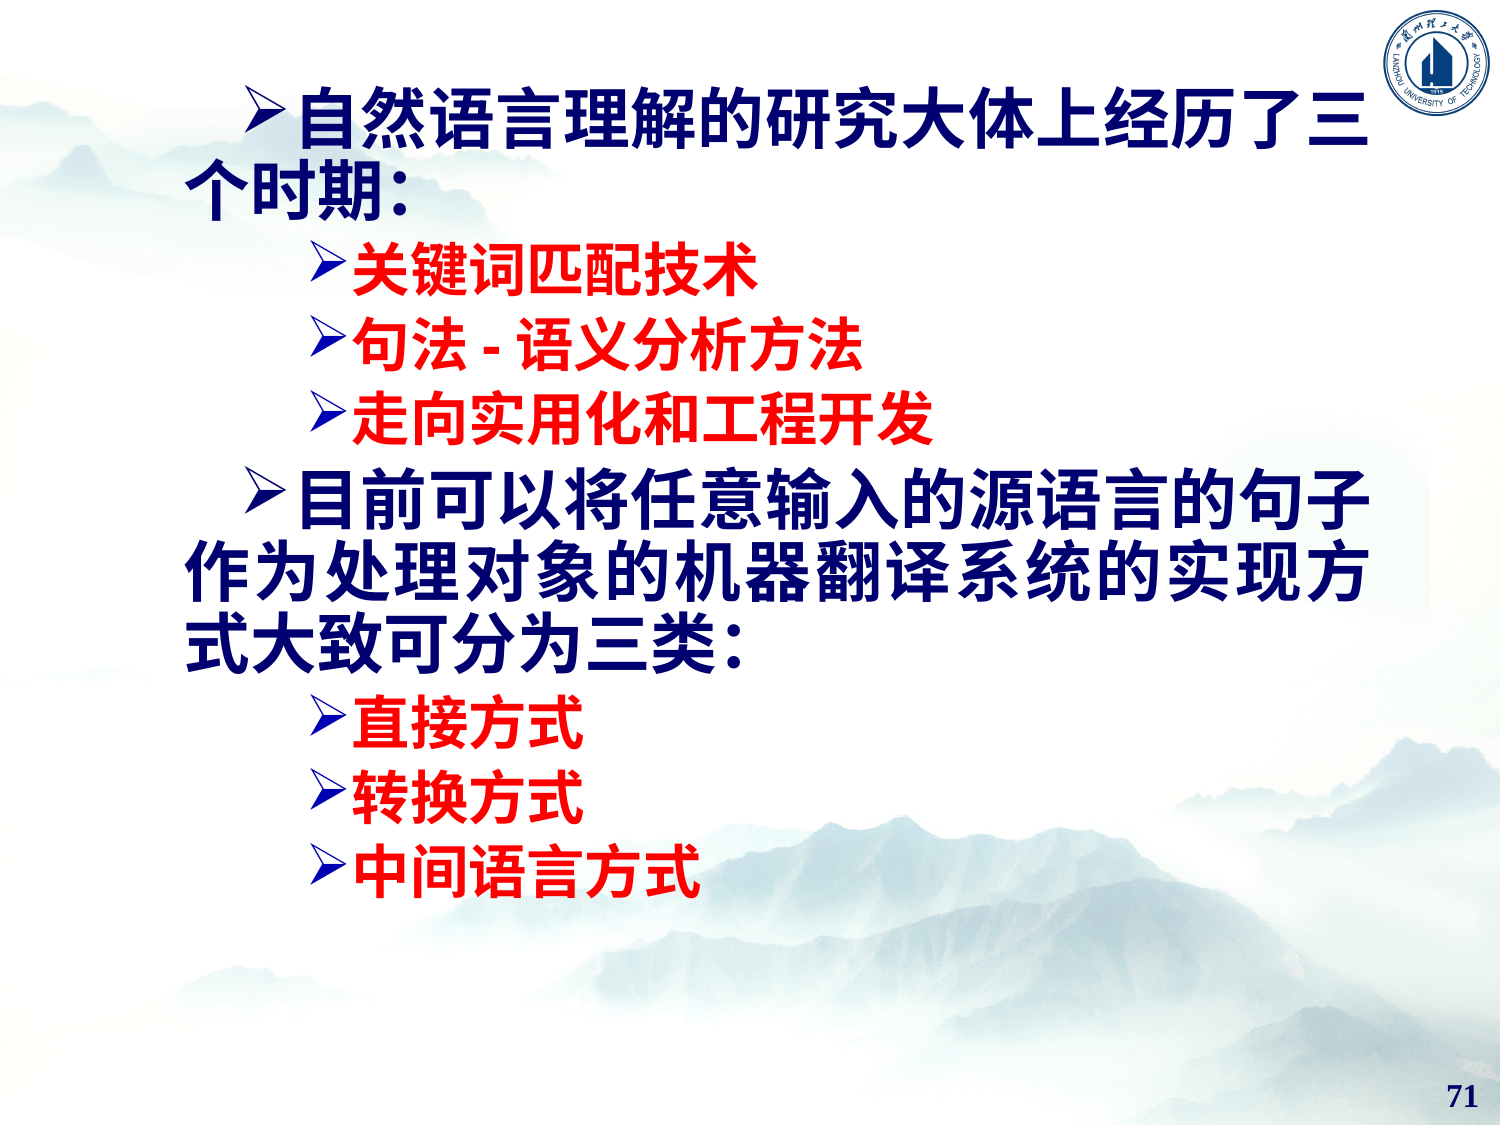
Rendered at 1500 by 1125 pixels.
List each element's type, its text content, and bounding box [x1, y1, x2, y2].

slide_number 71 [1181, 1066, 1495, 1125]
list 自然语言理解的研究大体上经历了三个时期： 关键词匹配技术 句法-语义分析方法 走向实用化和工程开发 目前可以将任意输入的源语言的句子作为处理对象的机器翻译系统的实现方式大致可分为三类： 直接方式 转换方式 中间语言方式 [112, 78, 1388, 1000]
picture [0, 0, 1500, 1125]
